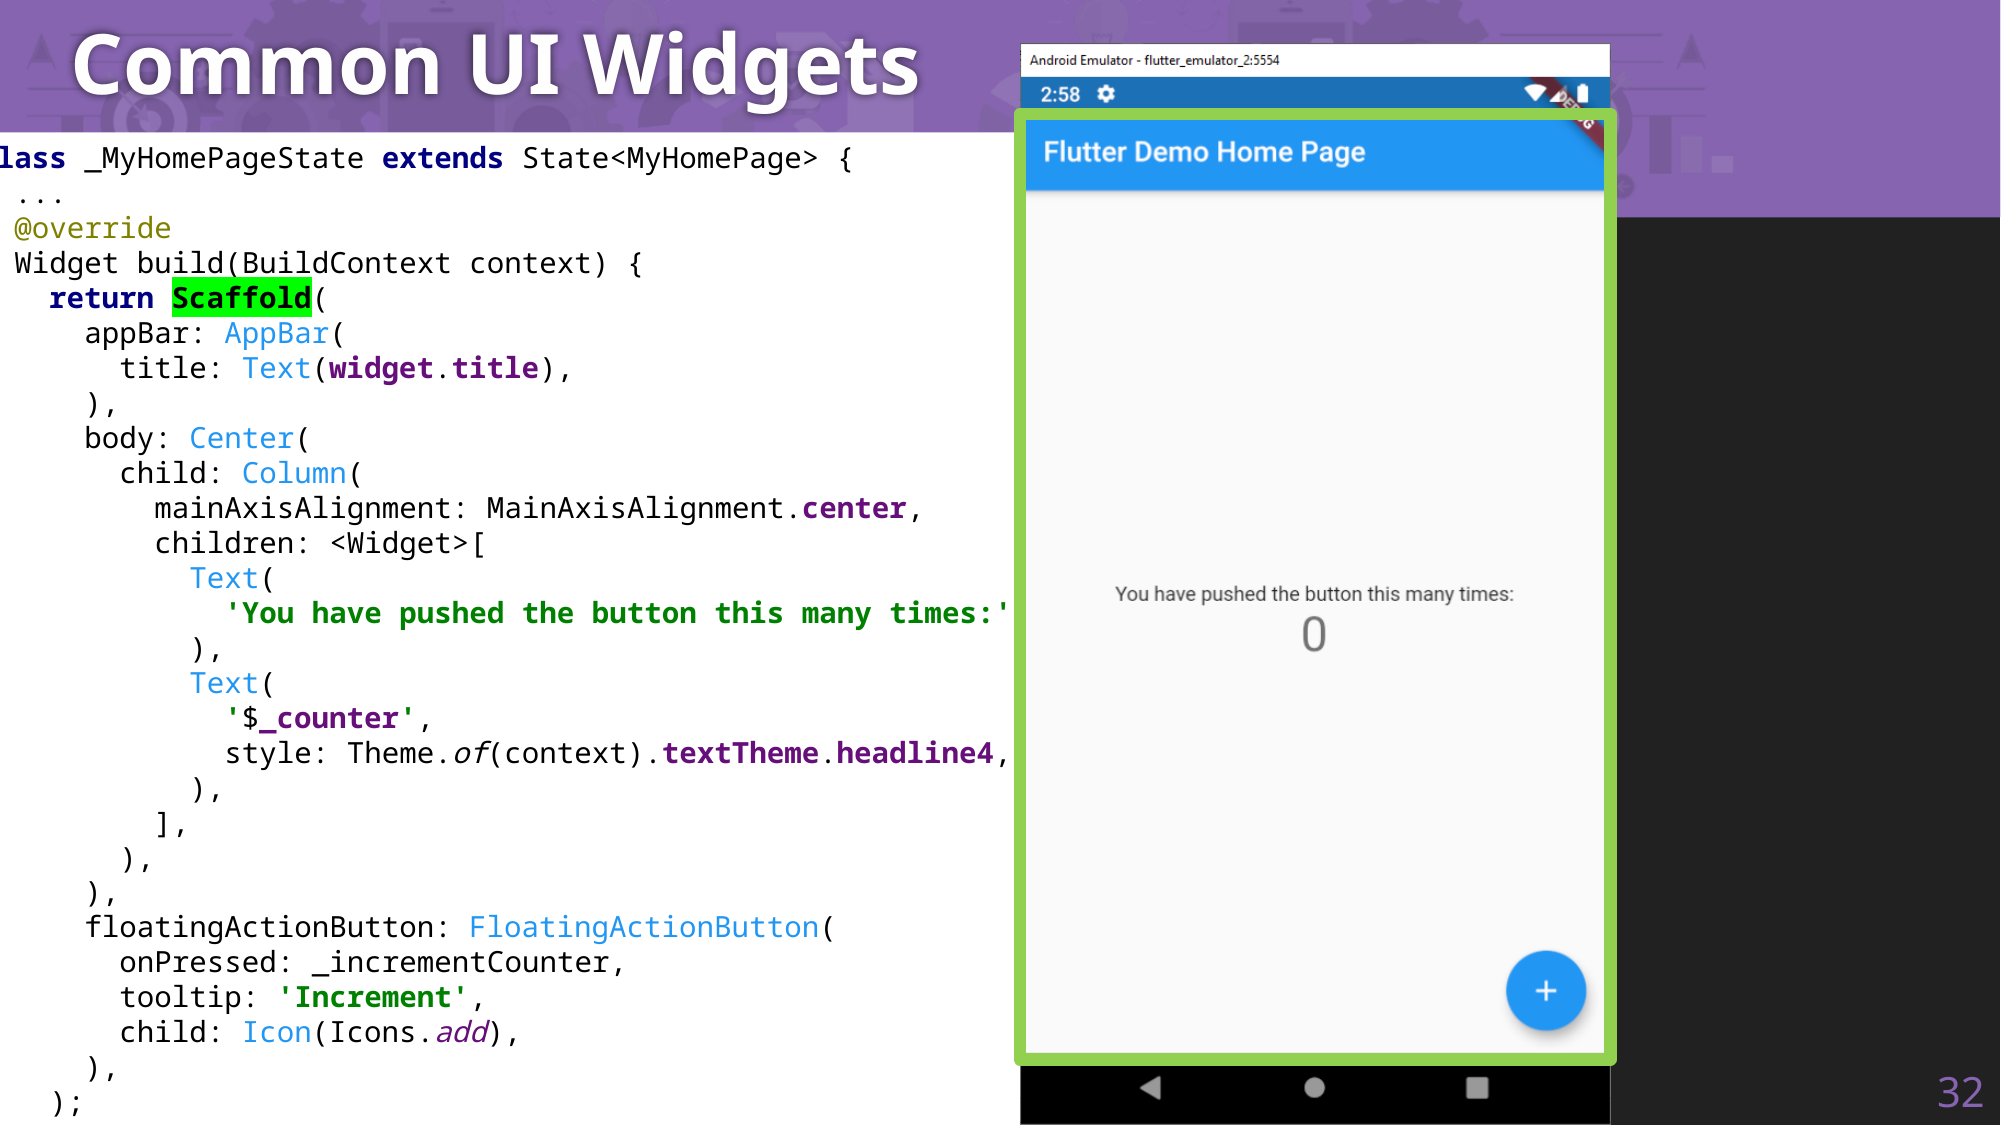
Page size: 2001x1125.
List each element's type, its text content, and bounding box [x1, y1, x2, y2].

slide_number 32 [1828, 1065, 2000, 1125]
picture [1020, 42, 1612, 1125]
text_box class _MyHomePageState extends State<MyHomePage> { ... @override Widget build(BuildContext context) { return Scaffold( appBar: AppBar( title: Text(widget.title), ), body: Center( child: Column( mainAxisAlignment: MainAxisAlignment.center, children: <Widget>[ Text( 'You have pushed the button this many times:', ), Text( '$_counter', style: Theme.of(context).textTheme.headline4, ), ], ), ), floatingActionButton: FloatingActionButton( onPressed: _incrementCounter, tooltip: 'Increment', child: Icon(Icons.add), ), ); } } [0, 132, 1020, 1125]
title Common UI Widgets [55, 24, 1466, 119]
